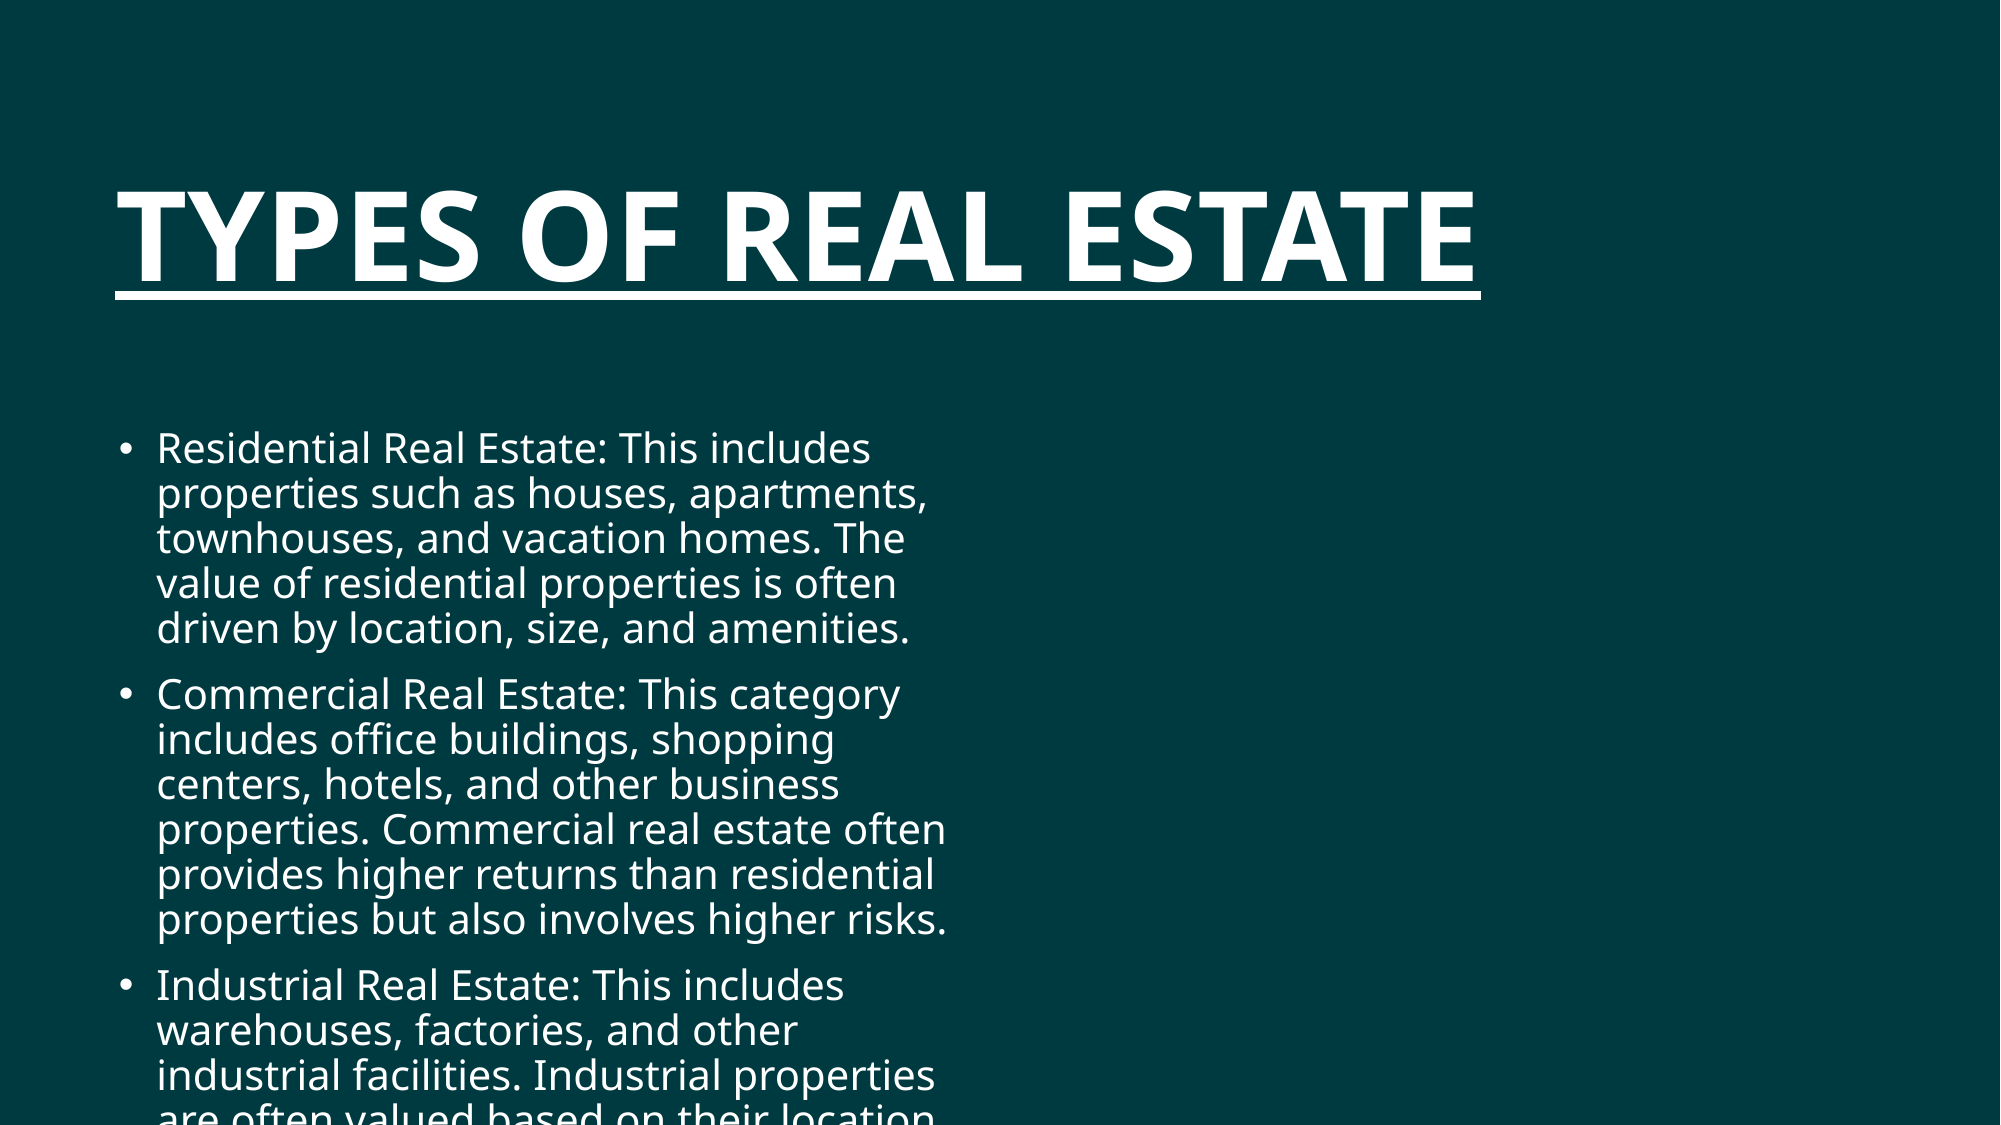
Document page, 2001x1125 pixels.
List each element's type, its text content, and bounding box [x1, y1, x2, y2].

list Residential Real Estate: This includes properties such as houses, apartments, townhouses, and vacation homes. The value of residential properties is often driven by location, size, and amenities. Commercial Real Estate: This category includes office buildings, shopping centers, hotels, and other business properties. Commercial real estate often provides higher returns than residential properties but also involves higher risks. Industrial Real Estate: This includes warehouses, factories, and other industrial facilities. Industrial properties are often valued based on their location, size, and suitability for specific industrial uses. [103, 349, 969, 1021]
title TYPES OF REAL ESTATE [100, 165, 1896, 289]
